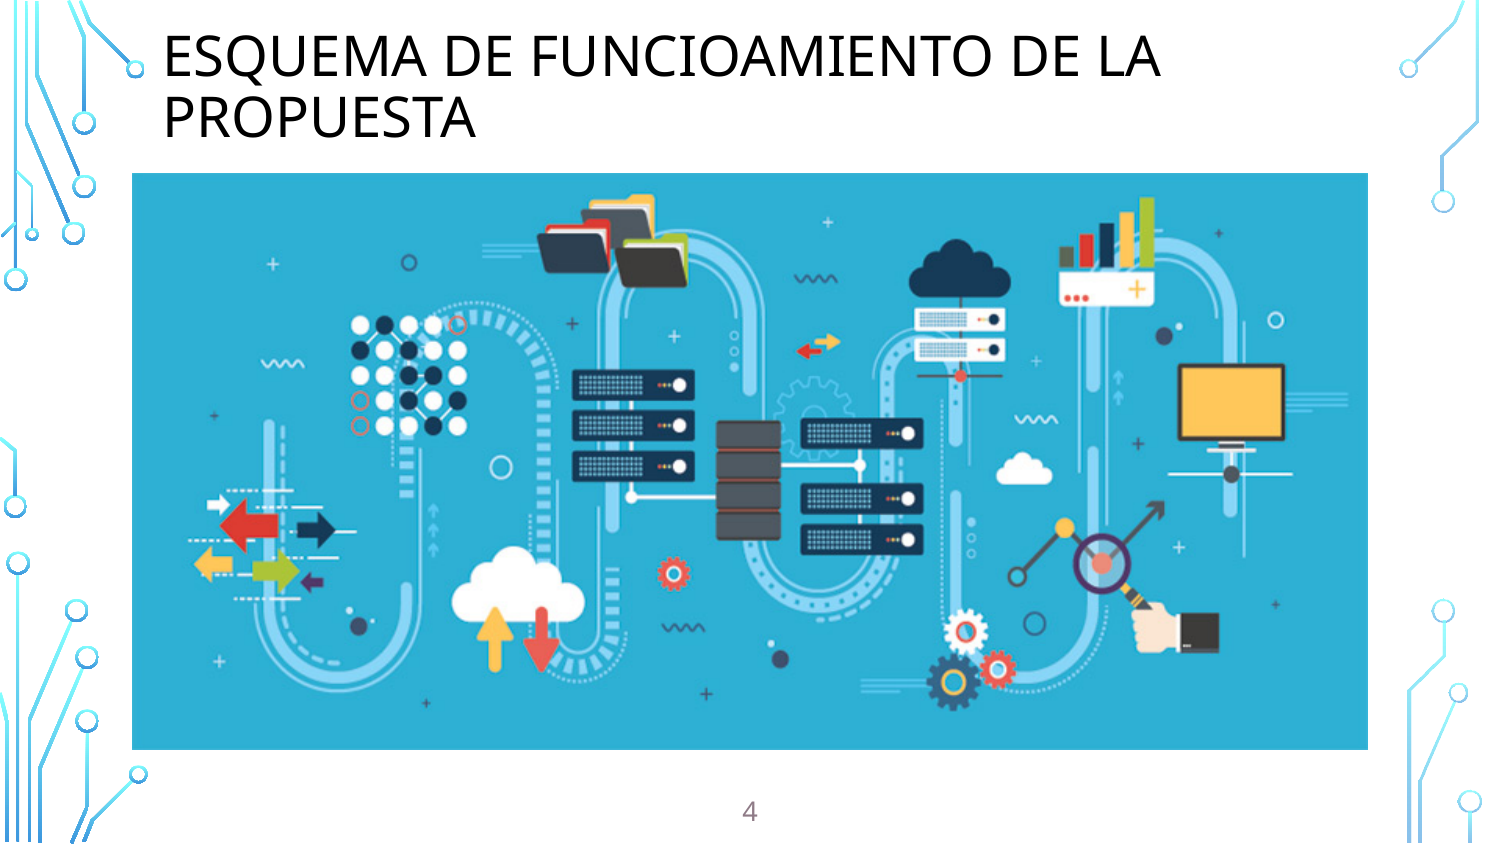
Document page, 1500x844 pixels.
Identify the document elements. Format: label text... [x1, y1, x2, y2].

title ESQUEMA DE FUNCIOAMIENTO DE LA PROPUESTA [147, 18, 1368, 160]
picture [132, 173, 1368, 751]
slide_number 4 [705, 779, 795, 844]
